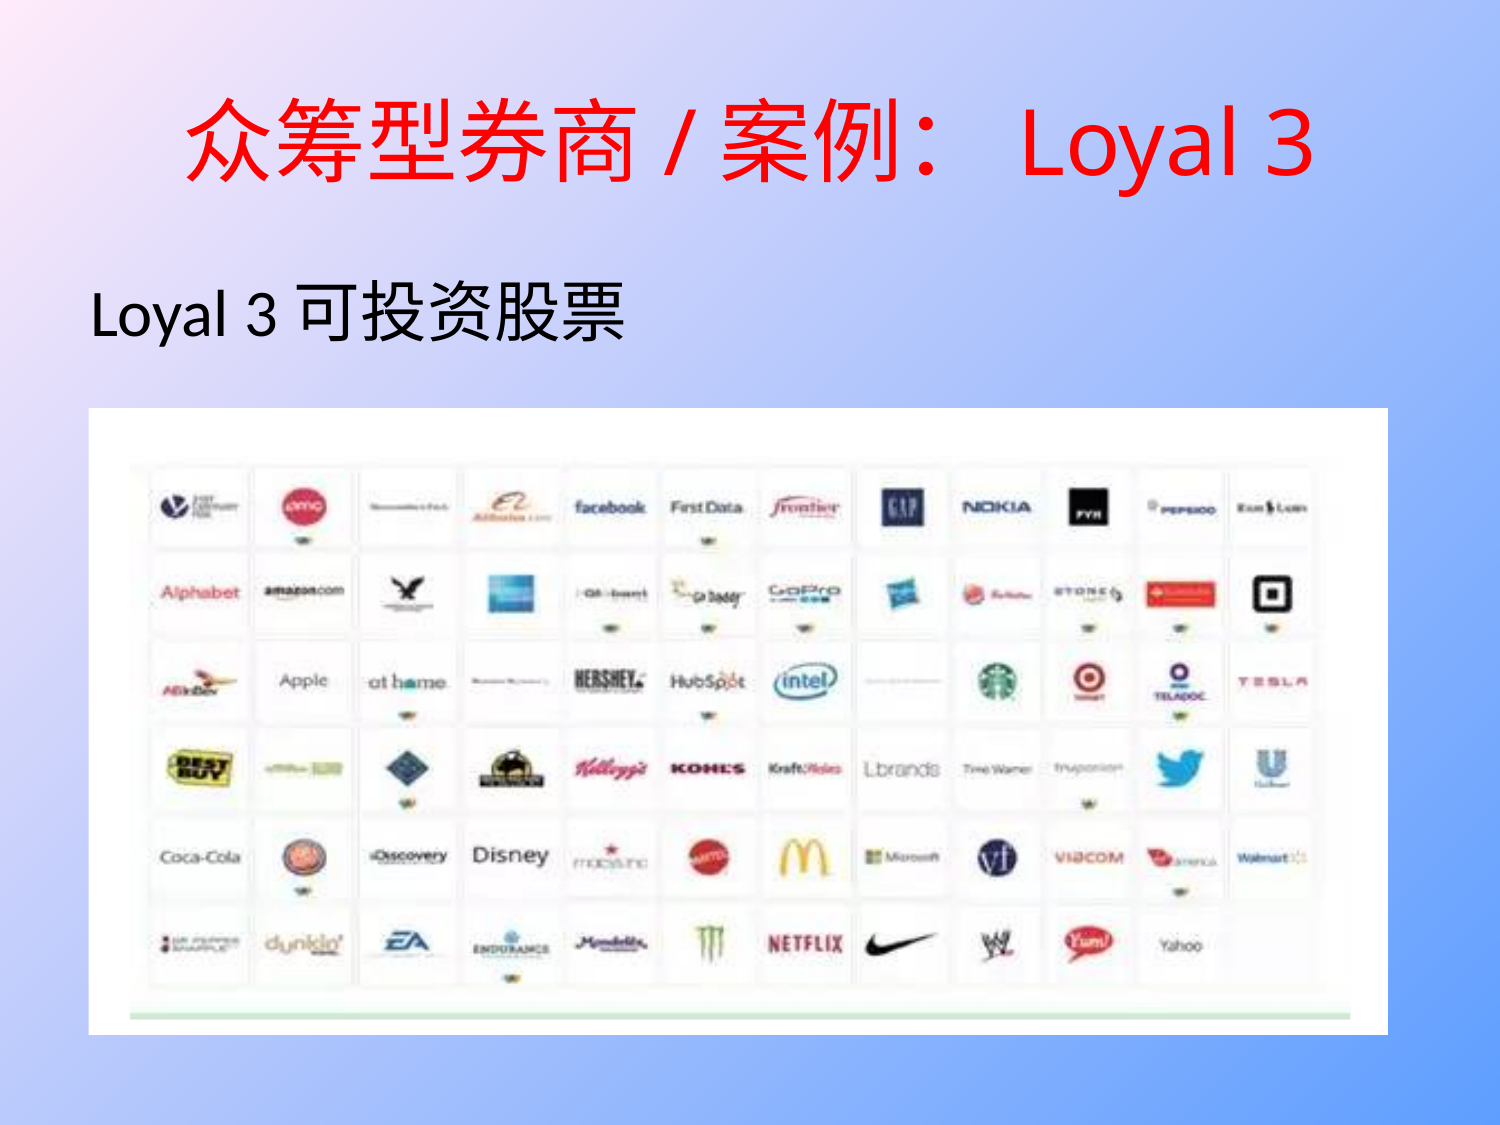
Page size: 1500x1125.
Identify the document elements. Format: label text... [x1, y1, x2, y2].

title 众筹型券商/案例：Loyal 3 [75, 45, 1425, 233]
picture [88, 408, 1389, 1036]
list Loyal 3可投资股票 [75, 262, 1425, 1005]
